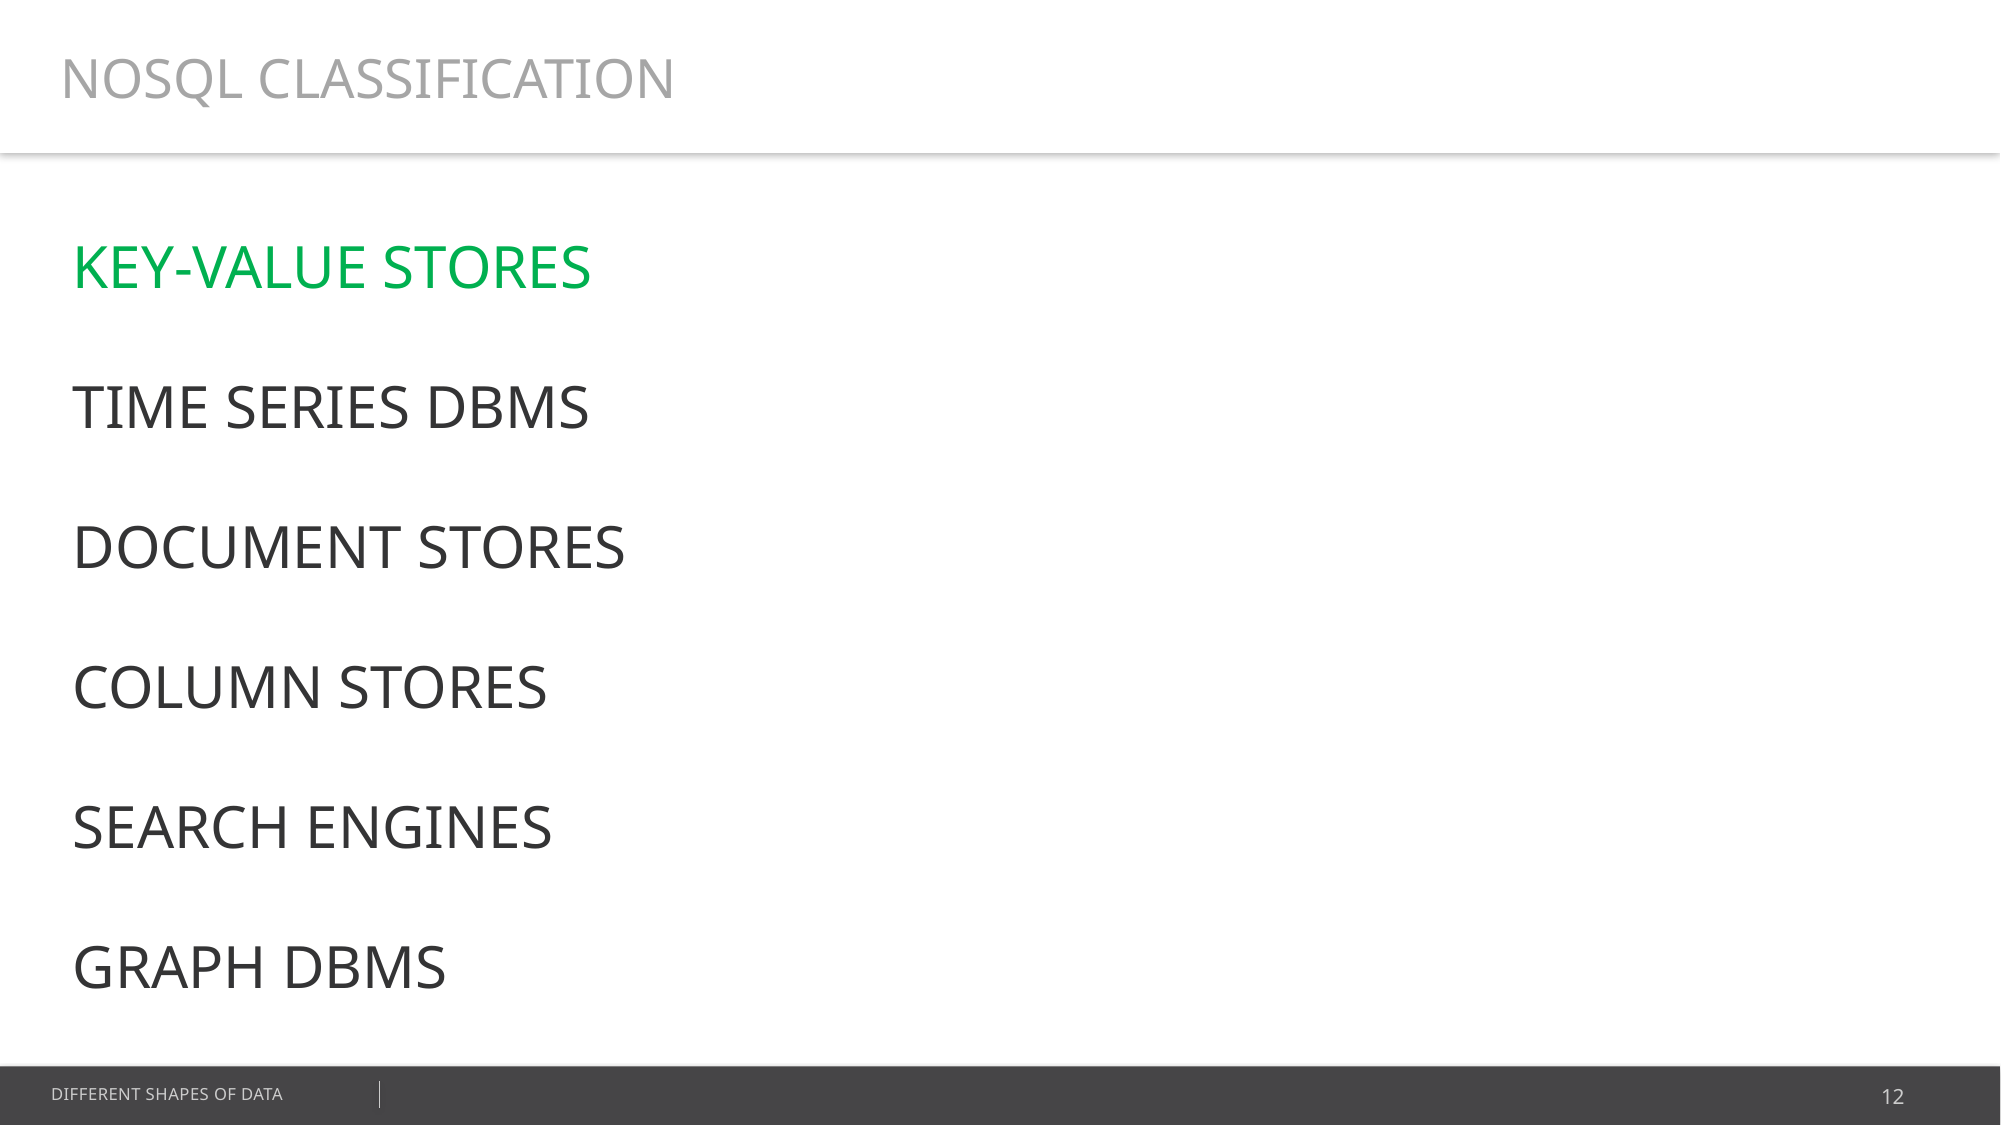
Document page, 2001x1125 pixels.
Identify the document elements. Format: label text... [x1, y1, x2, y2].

text_box KEY-VALUE STORES TIME SERIES DBMS DOCUMENT STORES COLUMN STORES SEARCH ENGINES GRAPH DBMS [57, 152, 808, 1008]
list NOSQL CLASSIFICATION [0, 0, 2000, 153]
